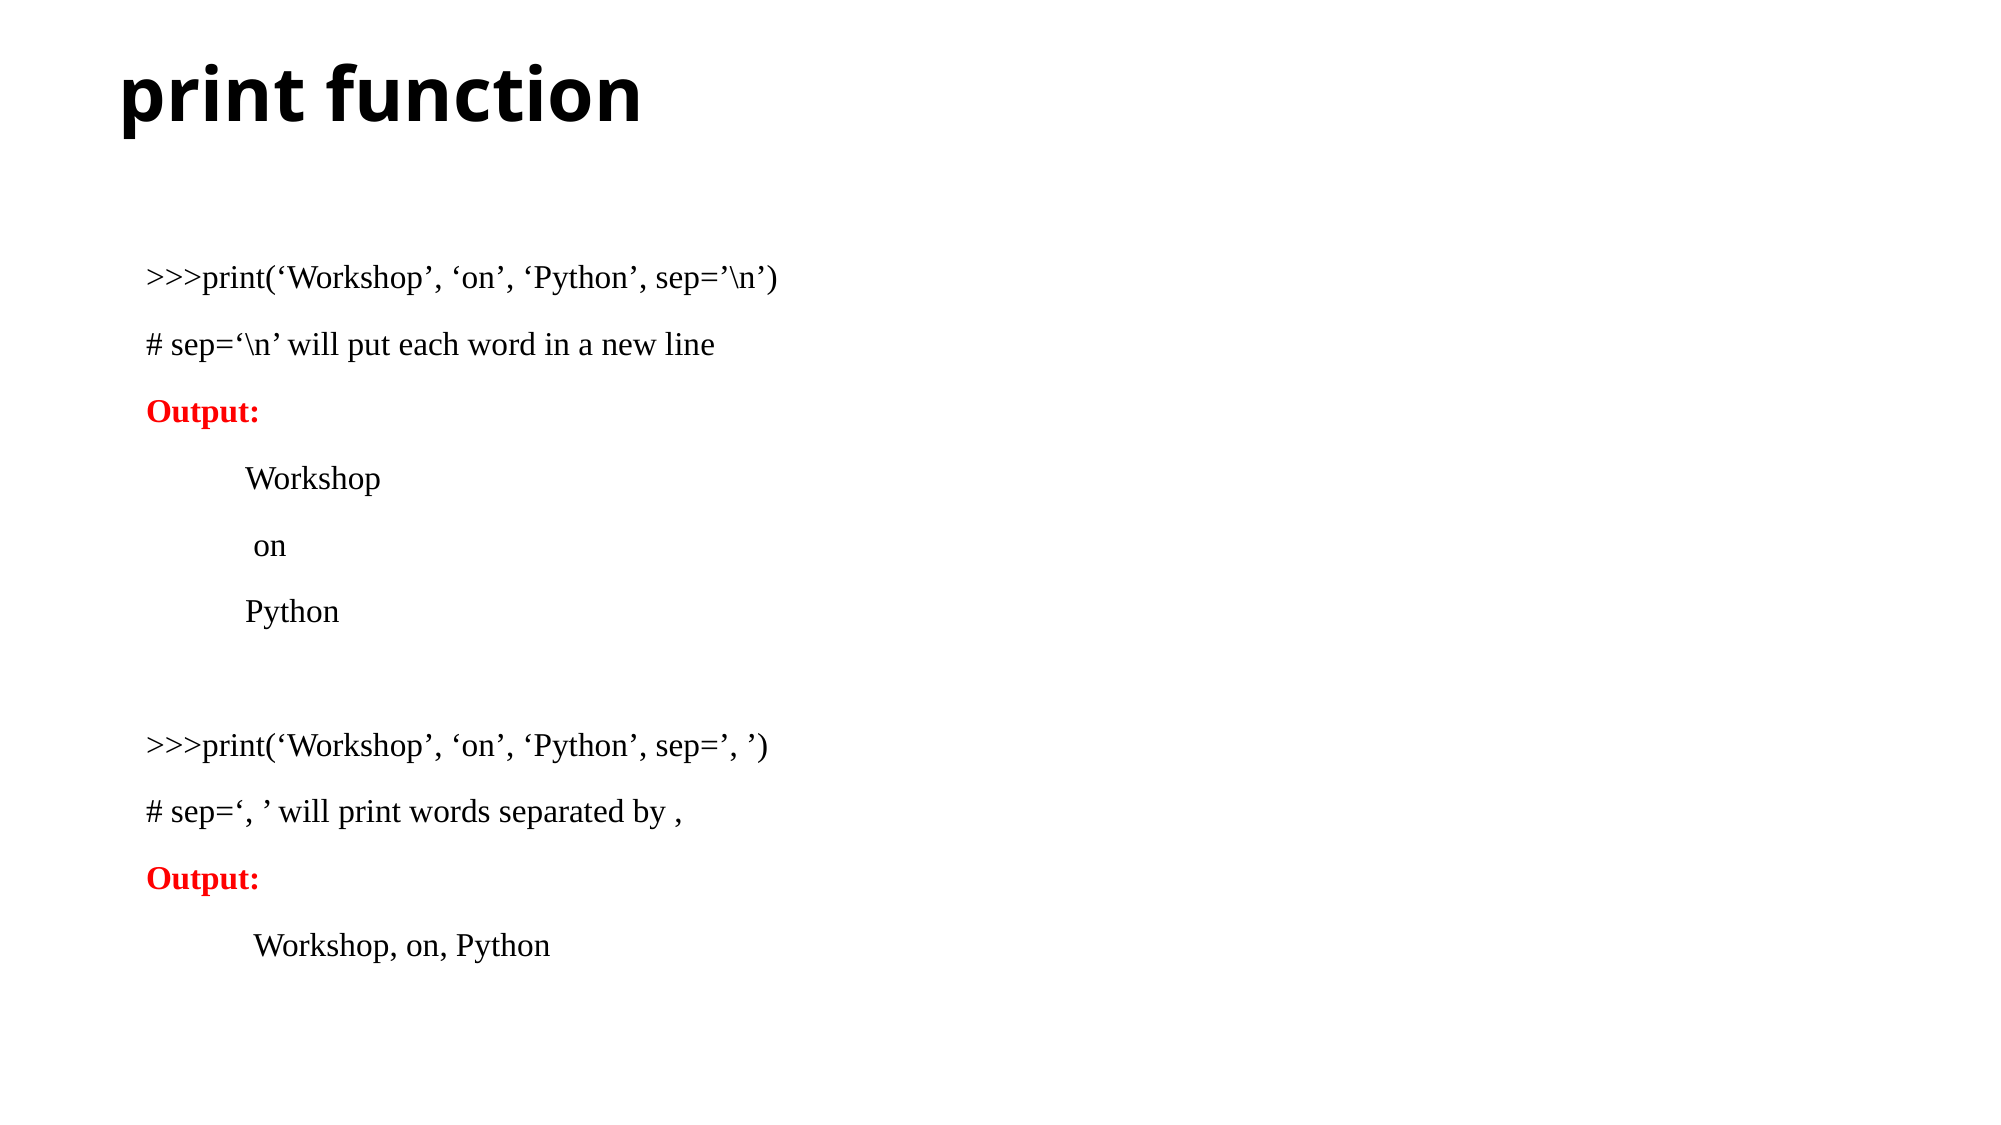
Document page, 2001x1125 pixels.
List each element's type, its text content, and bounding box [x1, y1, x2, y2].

title print function [104, 49, 1496, 146]
text_box >>>print(‘Workshop’, ‘on’, ‘Python’, sep=’\n’) # sep=‘\n’ will put each word in a new line Output: Workshop on Python >>>print(‘Workshop’, ‘on’, ‘Python’, sep=’, ’) # sep=‘, ’ will print words separated by , Output: Workshop, on, Python [131, 242, 1408, 971]
